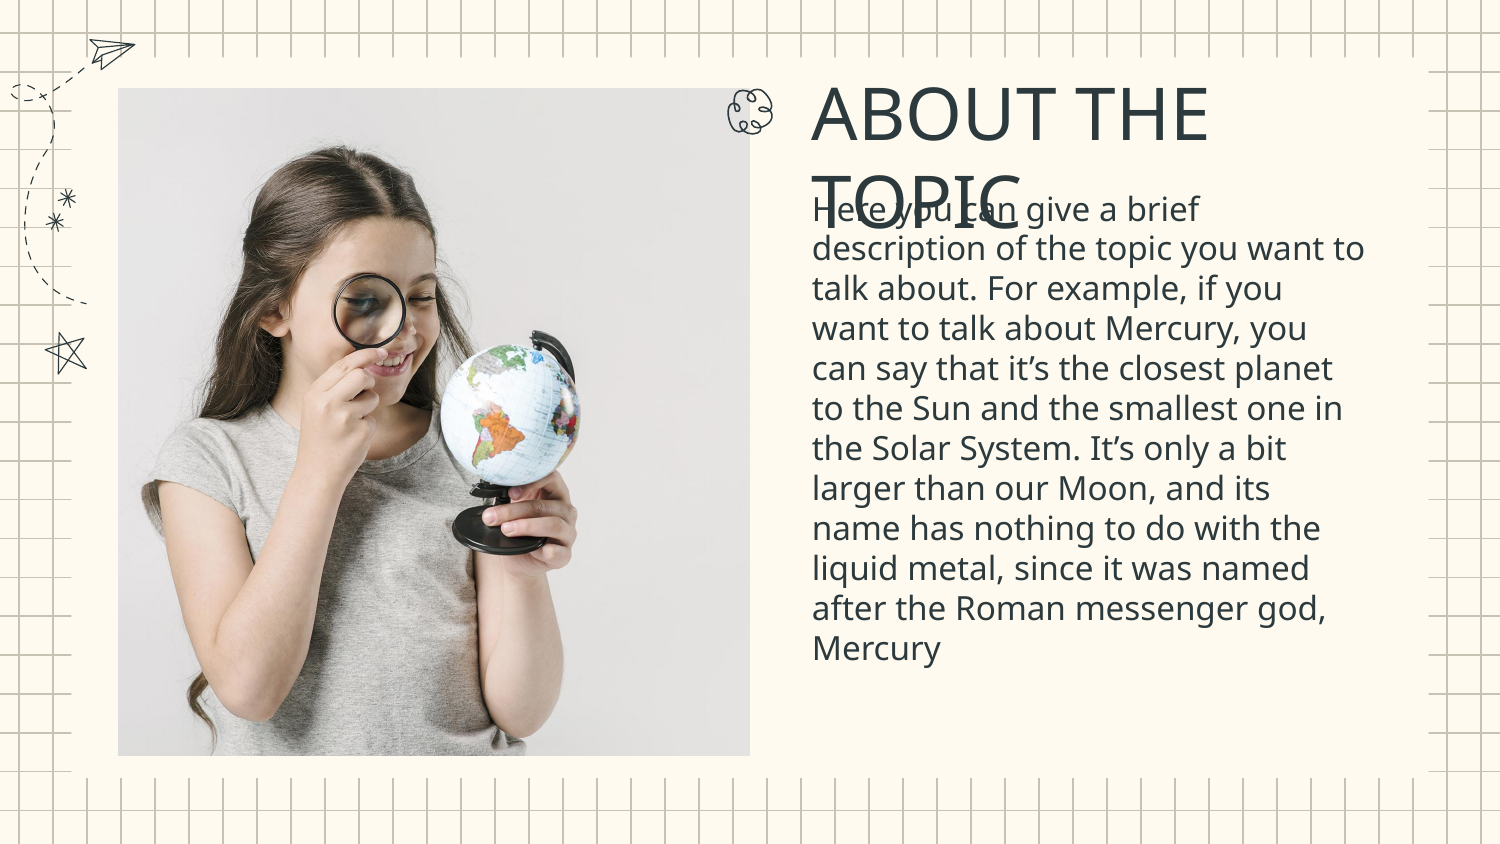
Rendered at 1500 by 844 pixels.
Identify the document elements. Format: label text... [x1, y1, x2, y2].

text_box [752, 88, 773, 135]
title ABOUT THE TOPIC [811, 67, 1382, 143]
subtitle Here you can give a brief description of the topic you want to talk about. For example, if you want to talk about Mercury, you can say that it’s the closest planet to the Sun and the smallest one in the Solar System. It’s only a bit larger than our Moon, and its name has nothing to do with the liquid metal, since it was named after the Roman messenger god, Mercury [811, 187, 1382, 609]
picture [117, 88, 751, 756]
